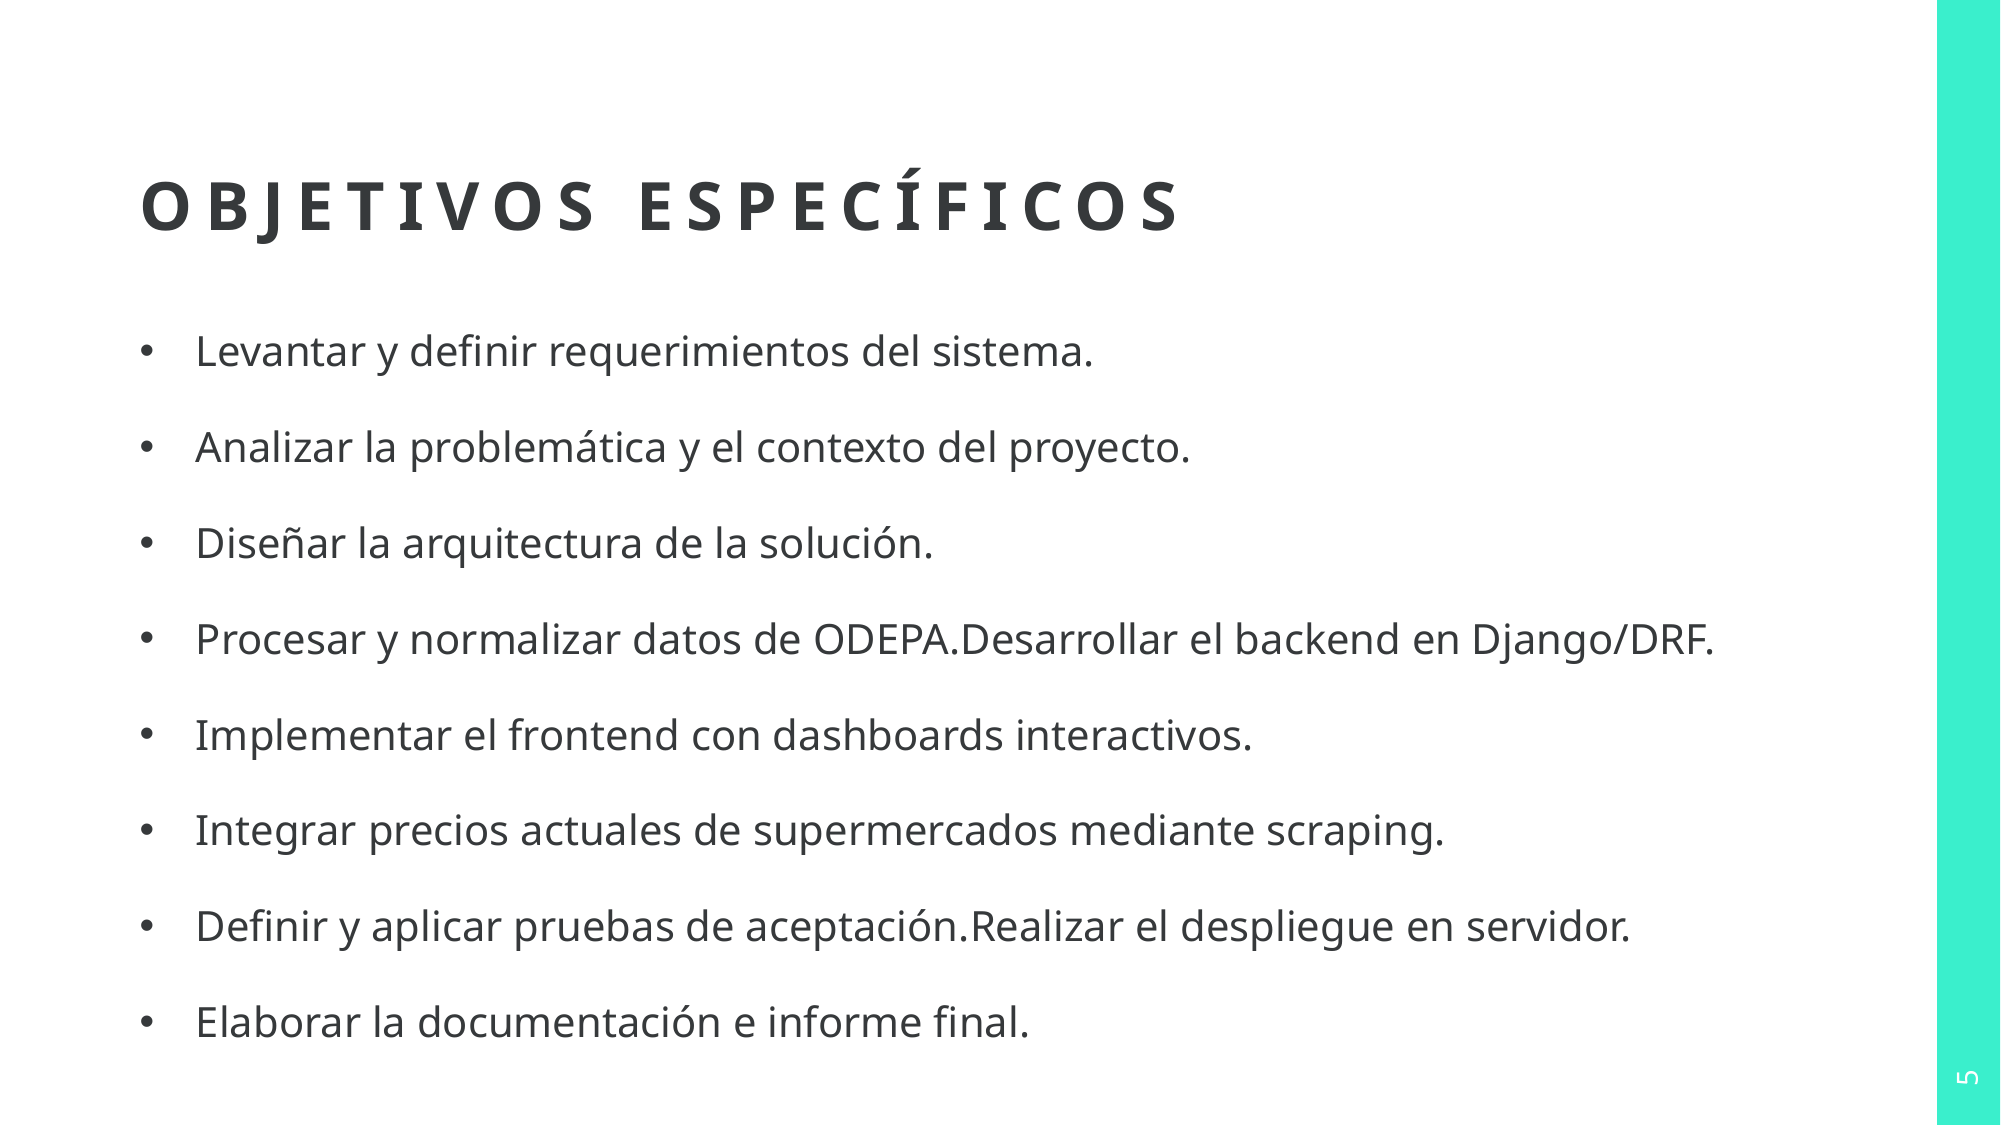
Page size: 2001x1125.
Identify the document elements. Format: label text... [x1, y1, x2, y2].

title Objetivos Específicos [139, 29, 1800, 245]
list Levantar y definir requerimientos del sistema. Analizar la problemática y el contexto del proyecto. Diseñar la arquitectura de la solución. Procesar y normalizar datos de ODEPA.Desarrollar el backend en Django/DRF. Implementar el frontend con dashboards interactivos. Integrar precios actuales de supermercados mediante scraping. Definir y aplicar pruebas de aceptación.Realizar el despliegue en servidor. Elaborar la documentación e informe final. [139, 299, 1801, 1014]
slide_number 5 [1937, 1032, 2000, 1125]
